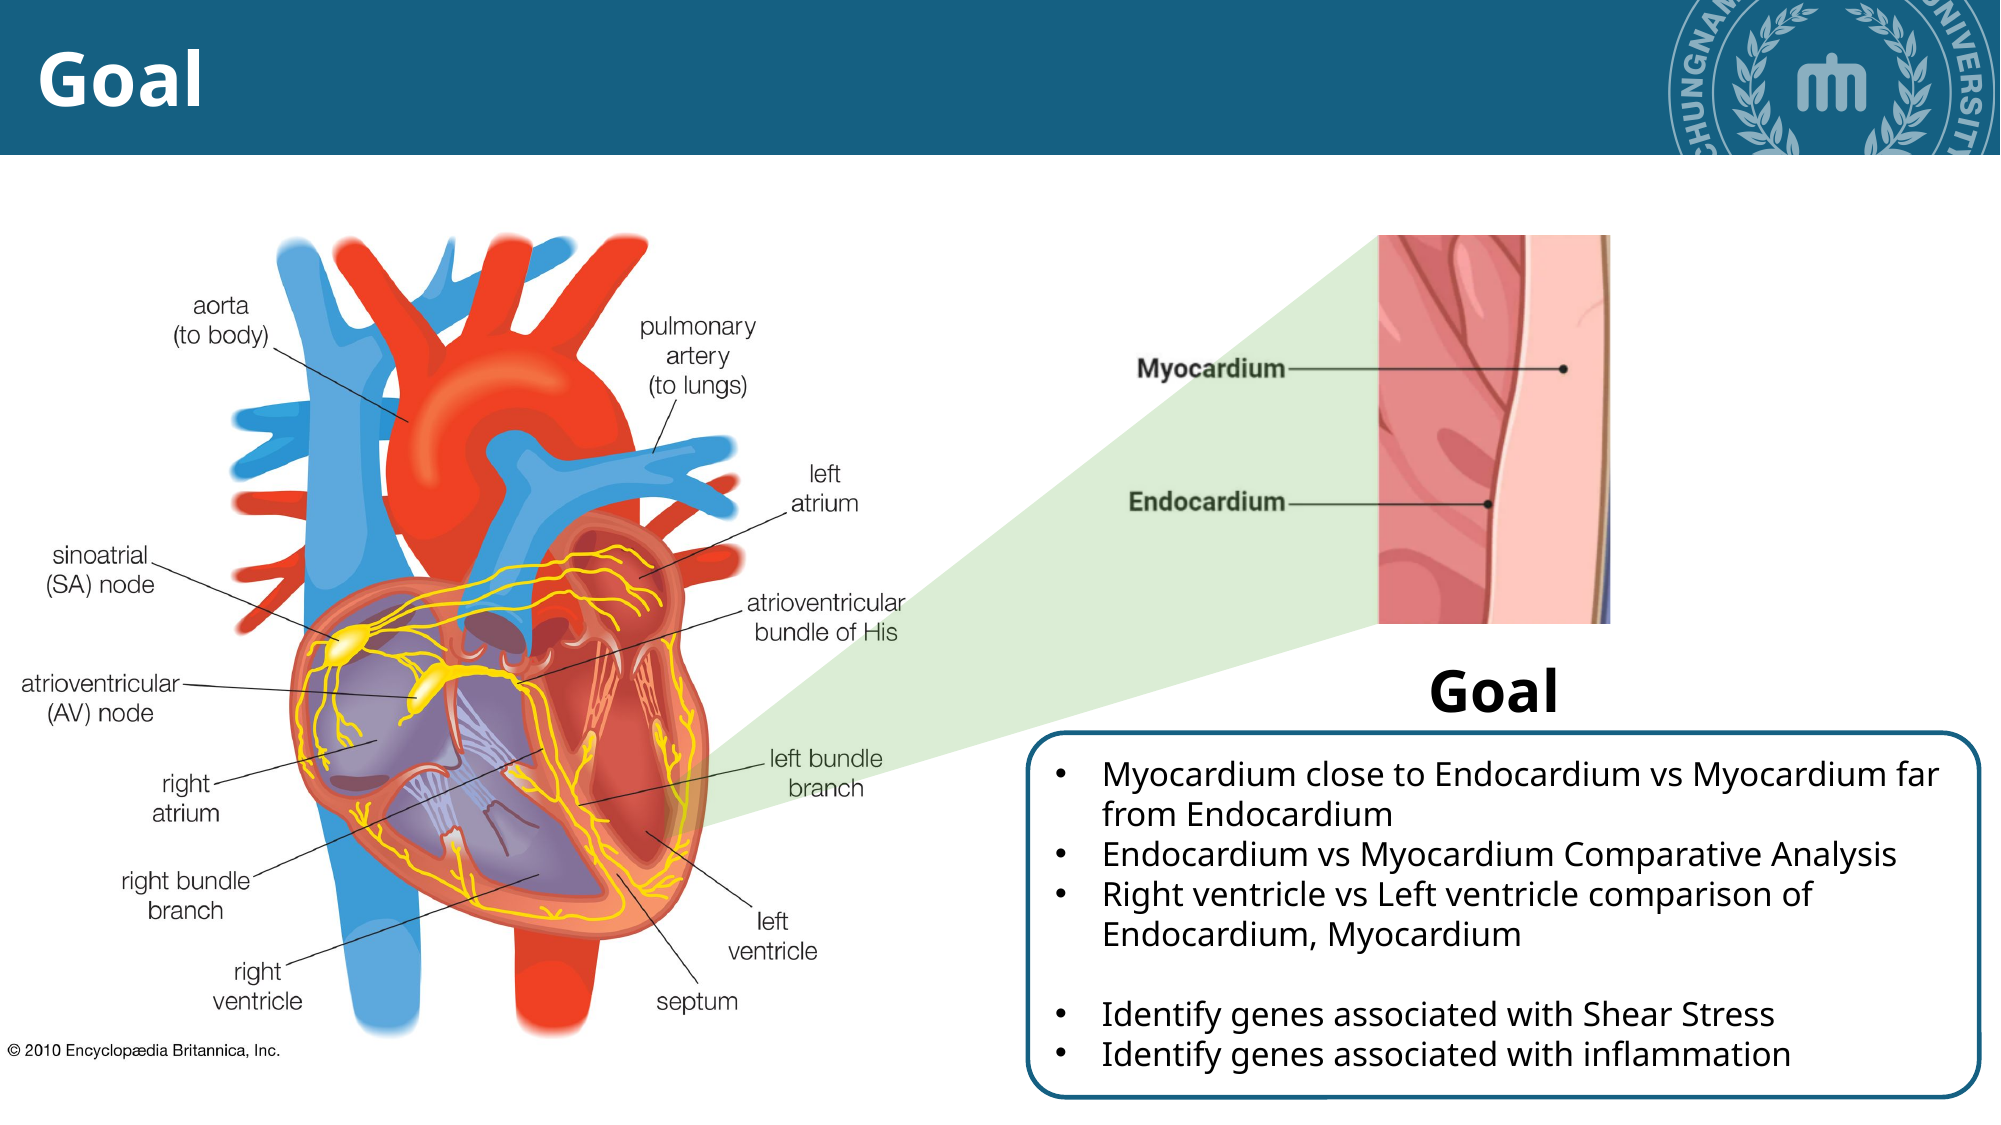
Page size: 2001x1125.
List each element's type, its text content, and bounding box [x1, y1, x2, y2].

text_box Goal [21, 23, 221, 129]
text_box [0, 0, 2000, 157]
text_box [0, 209, 1611, 1062]
text_box [1026, 731, 1981, 1099]
picture [1668, 0, 1995, 156]
